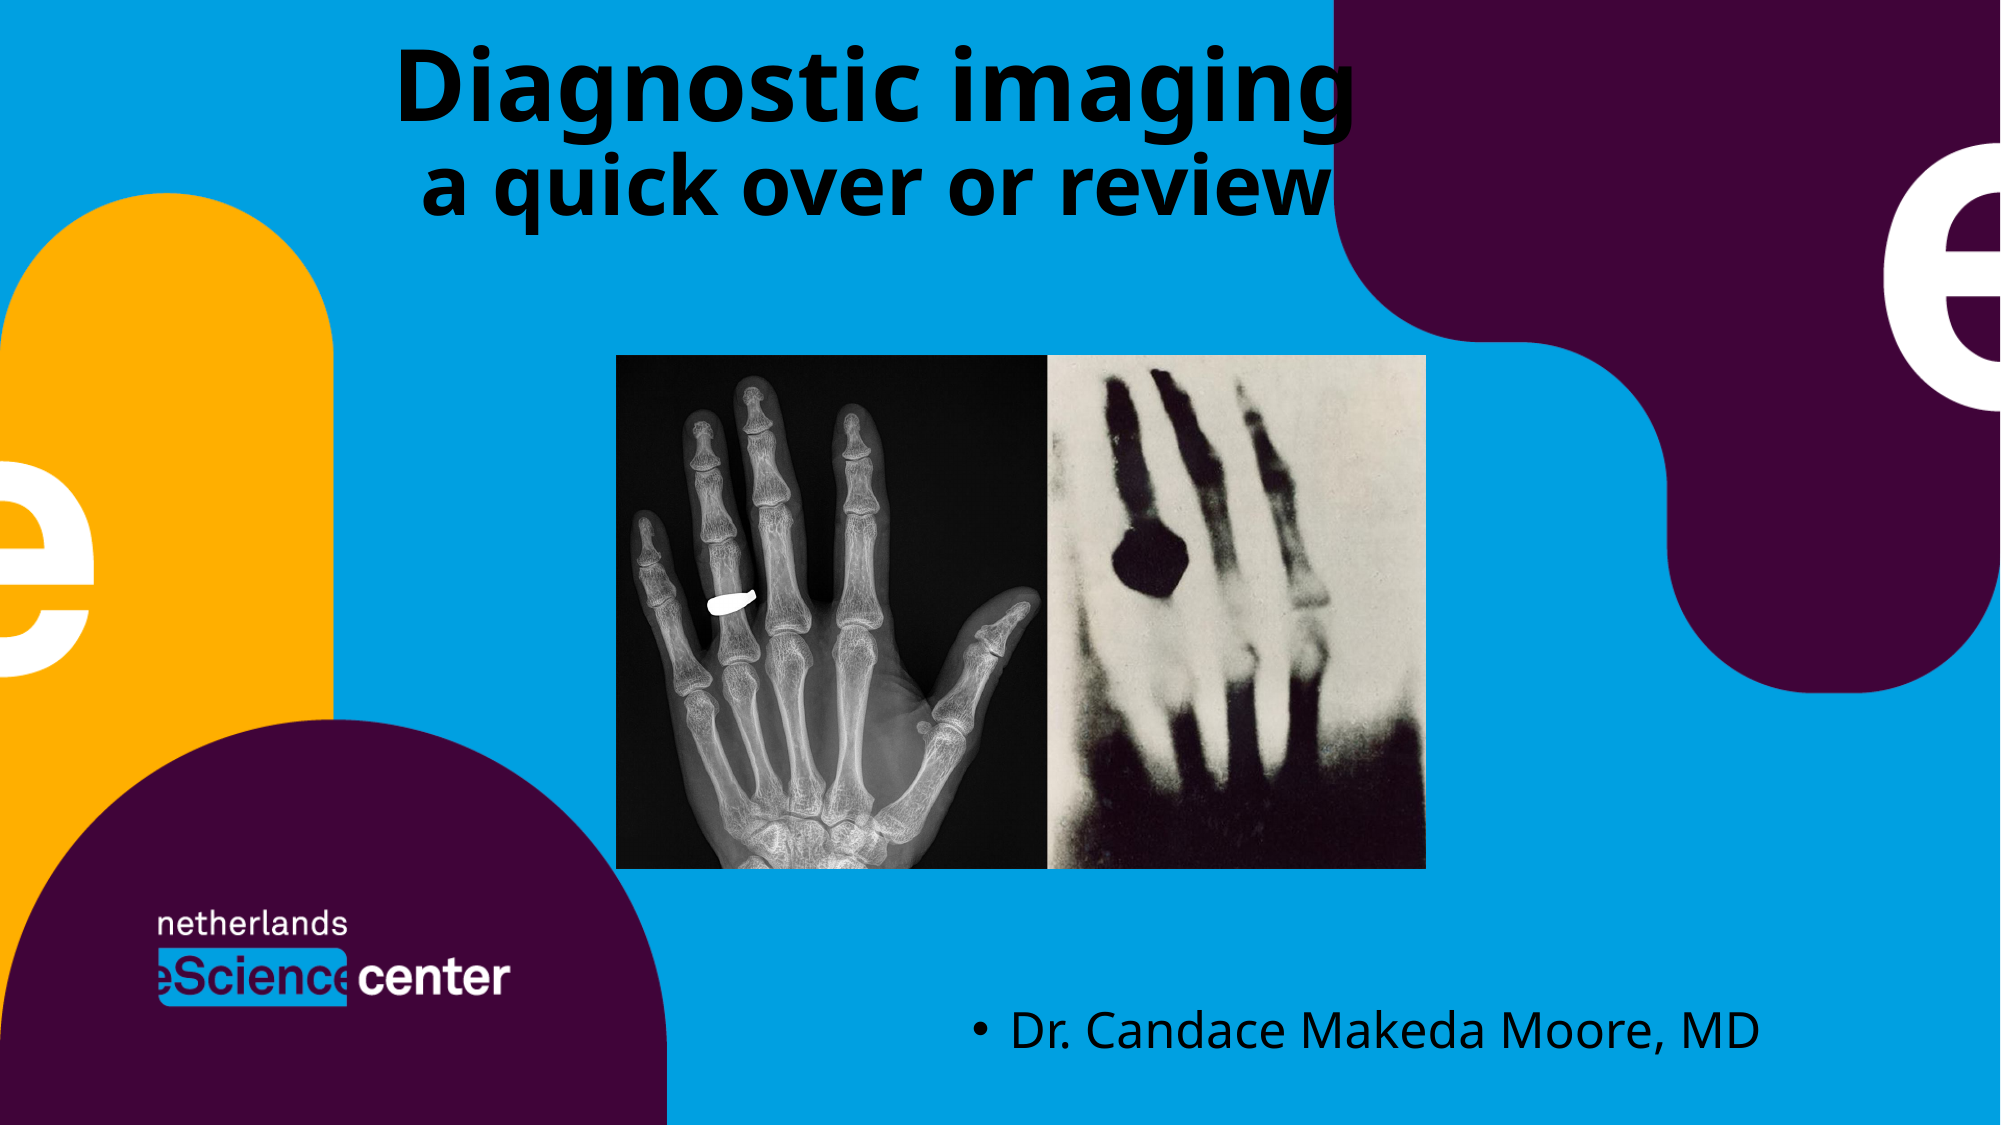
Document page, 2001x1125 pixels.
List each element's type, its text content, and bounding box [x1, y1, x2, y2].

picture [562, 67, 610, 144]
subtitle Dr. Candace Makeda Moore, MD [616, 998, 2000, 1125]
picture [629, 67, 677, 120]
picture [402, 51, 459, 120]
picture [0, 193, 662, 1125]
picture [475, 46, 488, 58]
picture [957, 46, 970, 58]
picture [691, 67, 741, 121]
title Diagnostic imaging a quick over or review [207, 158, 1547, 334]
picture [957, 68, 969, 120]
picture [1143, 67, 1191, 144]
picture [1195, 153, 1206, 158]
picture [1240, 67, 1288, 120]
picture [753, 67, 792, 121]
picture [849, 68, 861, 120]
picture [1209, 68, 1221, 120]
picture [1209, 46, 1222, 58]
picture [475, 68, 487, 120]
picture [987, 67, 1067, 120]
picture [801, 56, 836, 121]
picture [502, 67, 548, 121]
picture [849, 46, 862, 58]
picture [1302, 0, 2001, 693]
picture [675, 153, 685, 158]
picture [1083, 67, 1129, 121]
picture [877, 67, 917, 121]
picture [617, 356, 1425, 868]
picture [606, 153, 617, 158]
